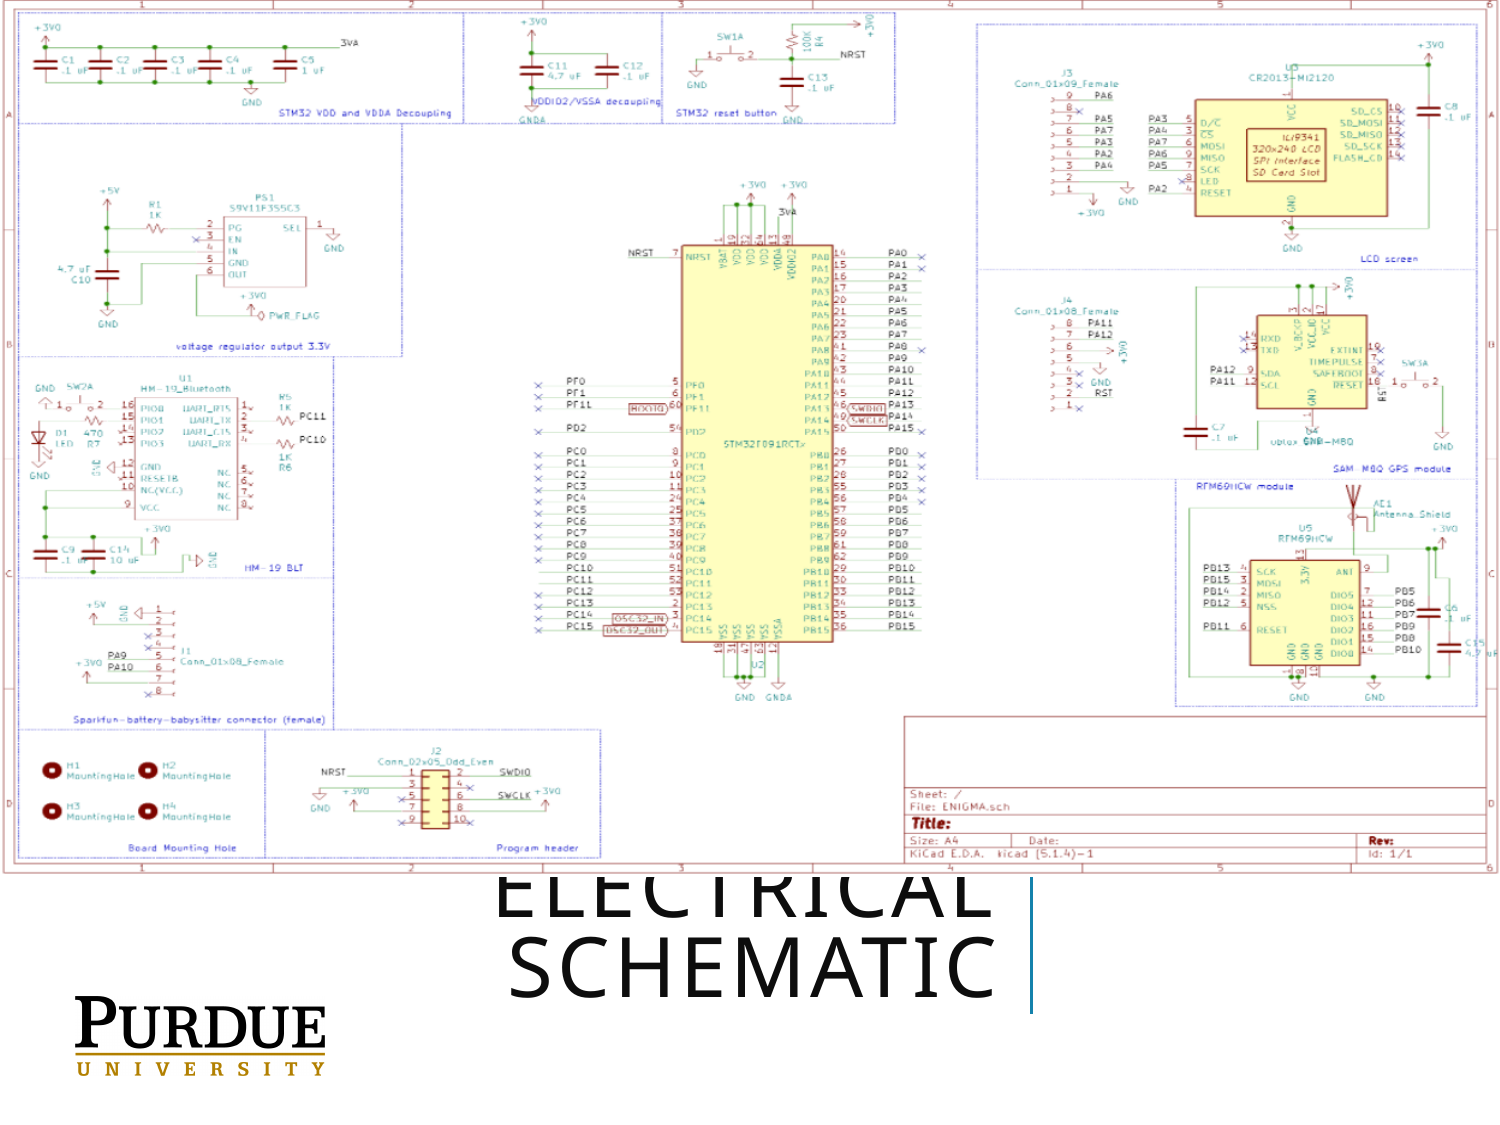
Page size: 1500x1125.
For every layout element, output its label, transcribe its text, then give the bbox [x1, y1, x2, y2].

picture [75, 1054, 325, 1076]
picture [0, 0, 1500, 878]
title Electrical Schematic [56, 887, 1013, 1054]
